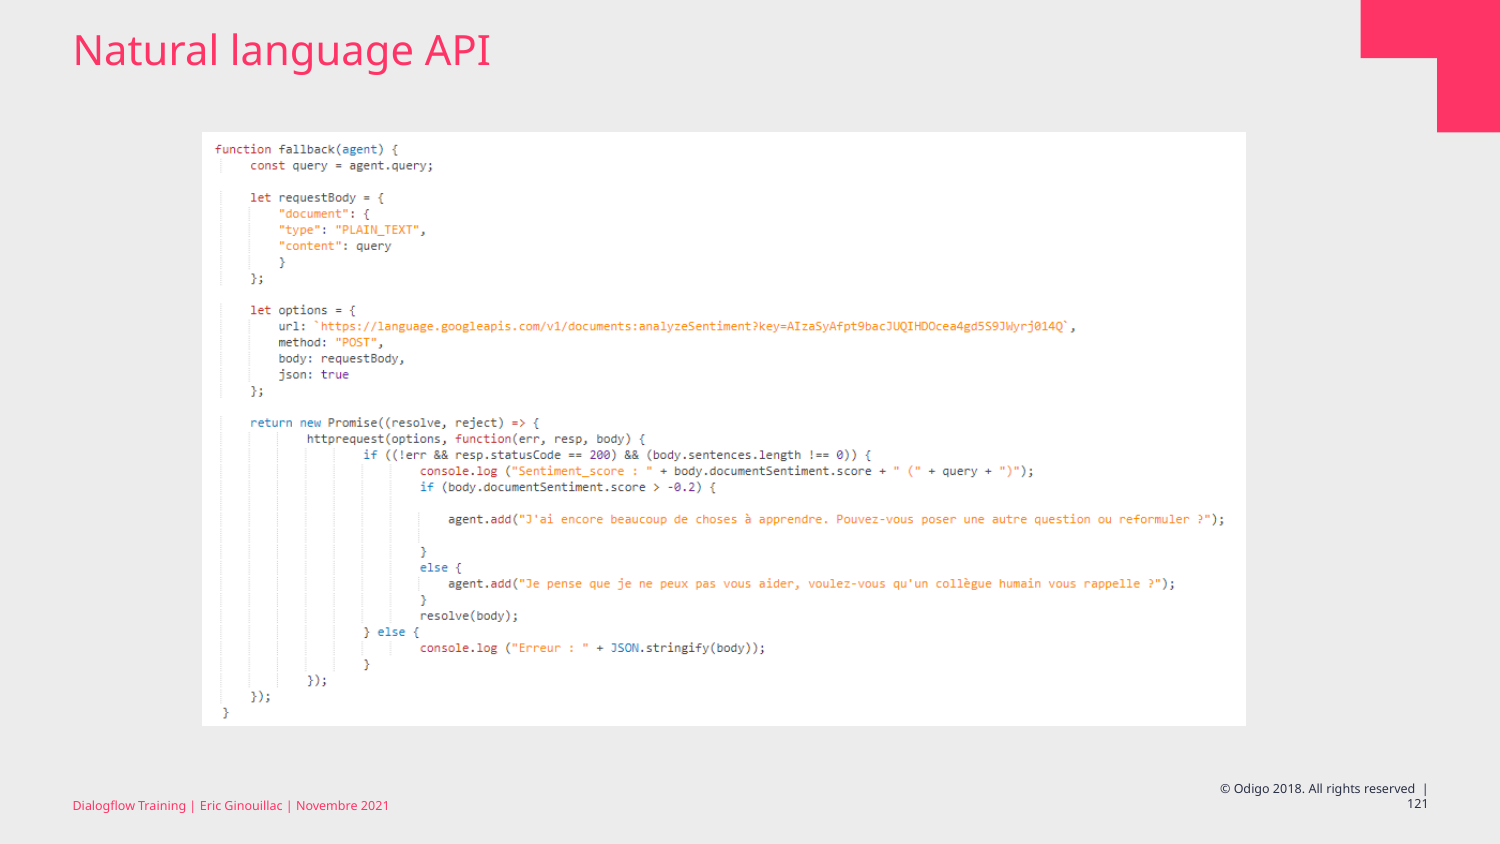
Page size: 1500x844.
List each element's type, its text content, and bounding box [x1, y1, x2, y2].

picture [202, 132, 1246, 726]
title Natural language API [1, 0, 1146, 133]
